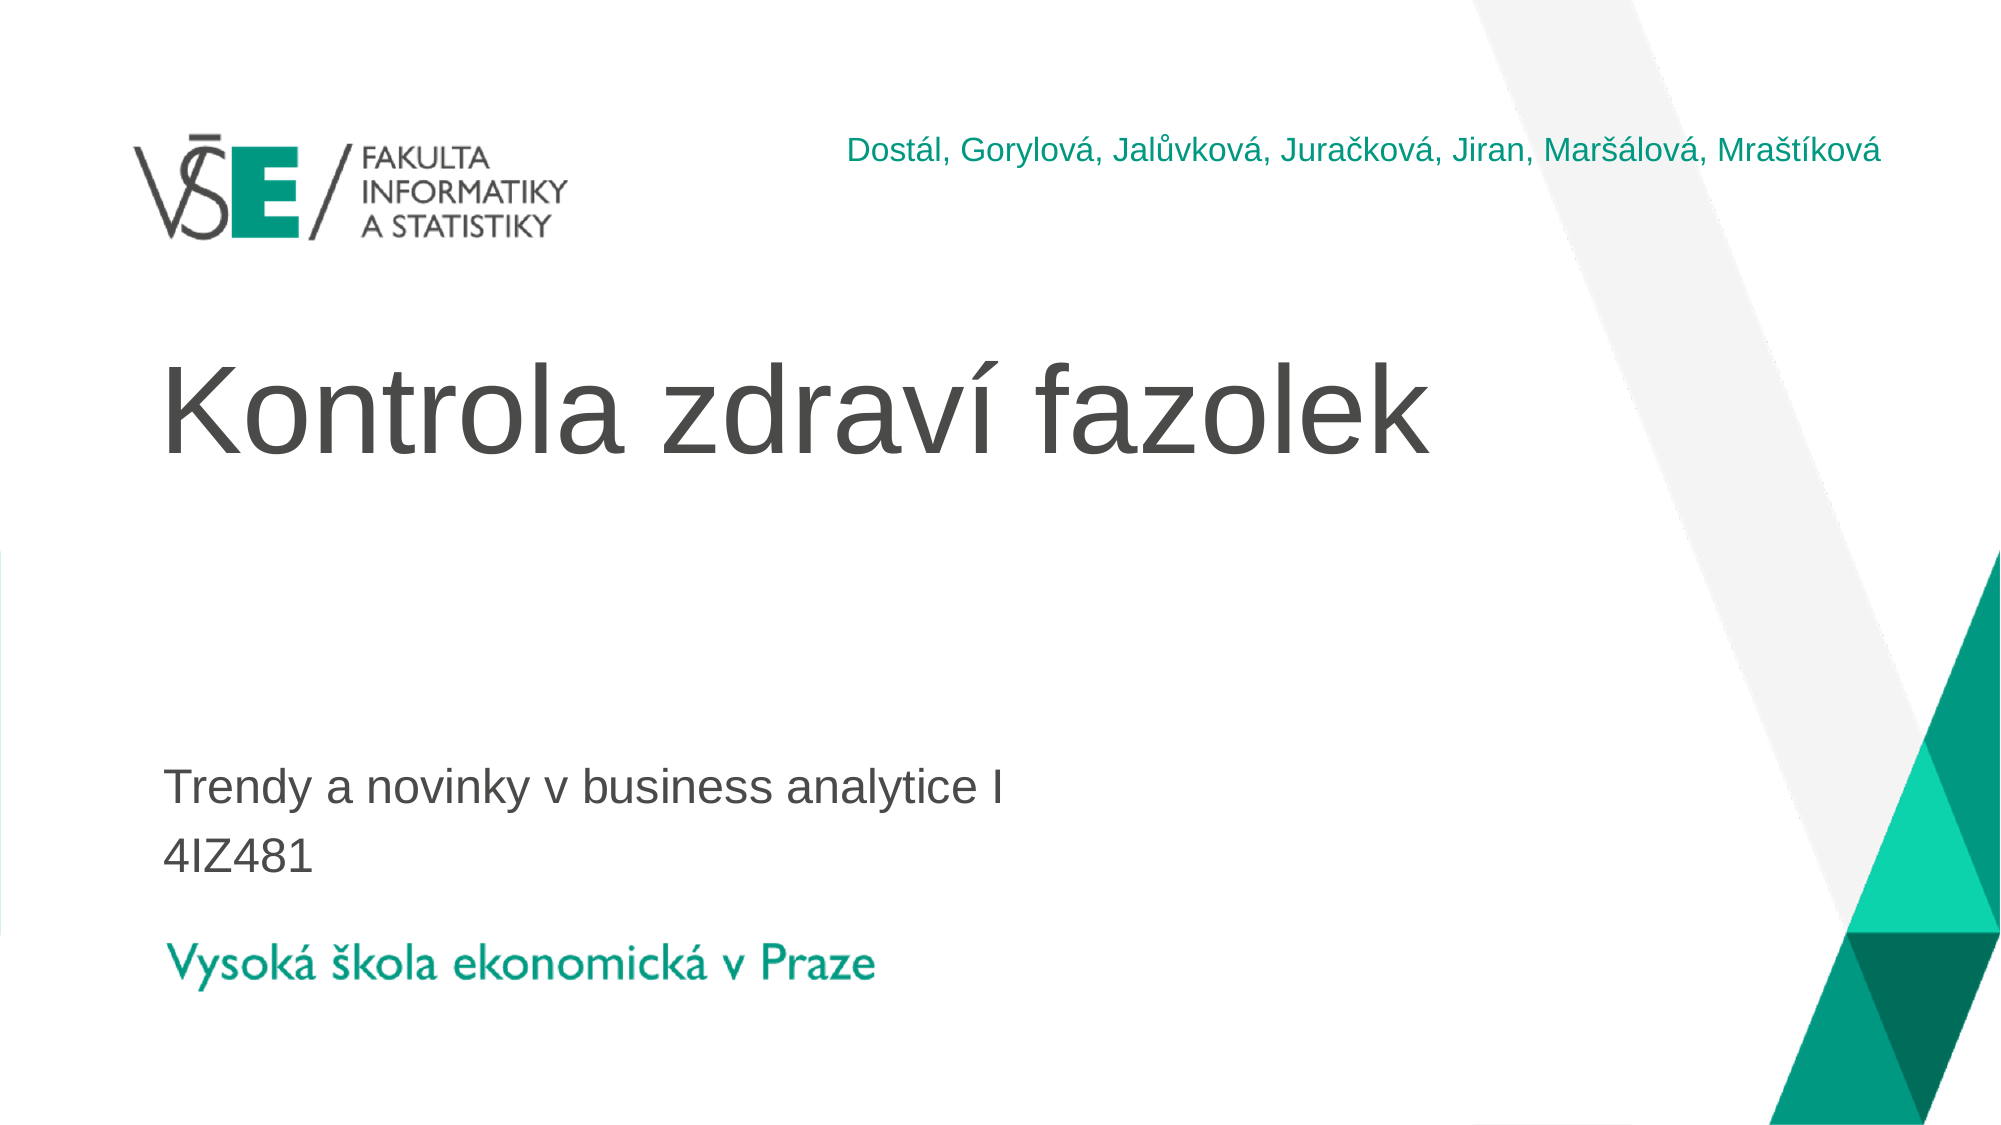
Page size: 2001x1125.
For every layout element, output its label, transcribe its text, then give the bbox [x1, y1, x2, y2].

title Kontrola zdraví fazolek [144, 345, 1864, 706]
subtitle Trendy a novinky v business analytice I 4IZ481 [148, 756, 1864, 891]
list Dostál, Gorylová, Jalůvková, Juračková, Jiran, Maršálová, Mraštíková [715, 126, 1907, 200]
picture [0, 0, 2000, 1125]
